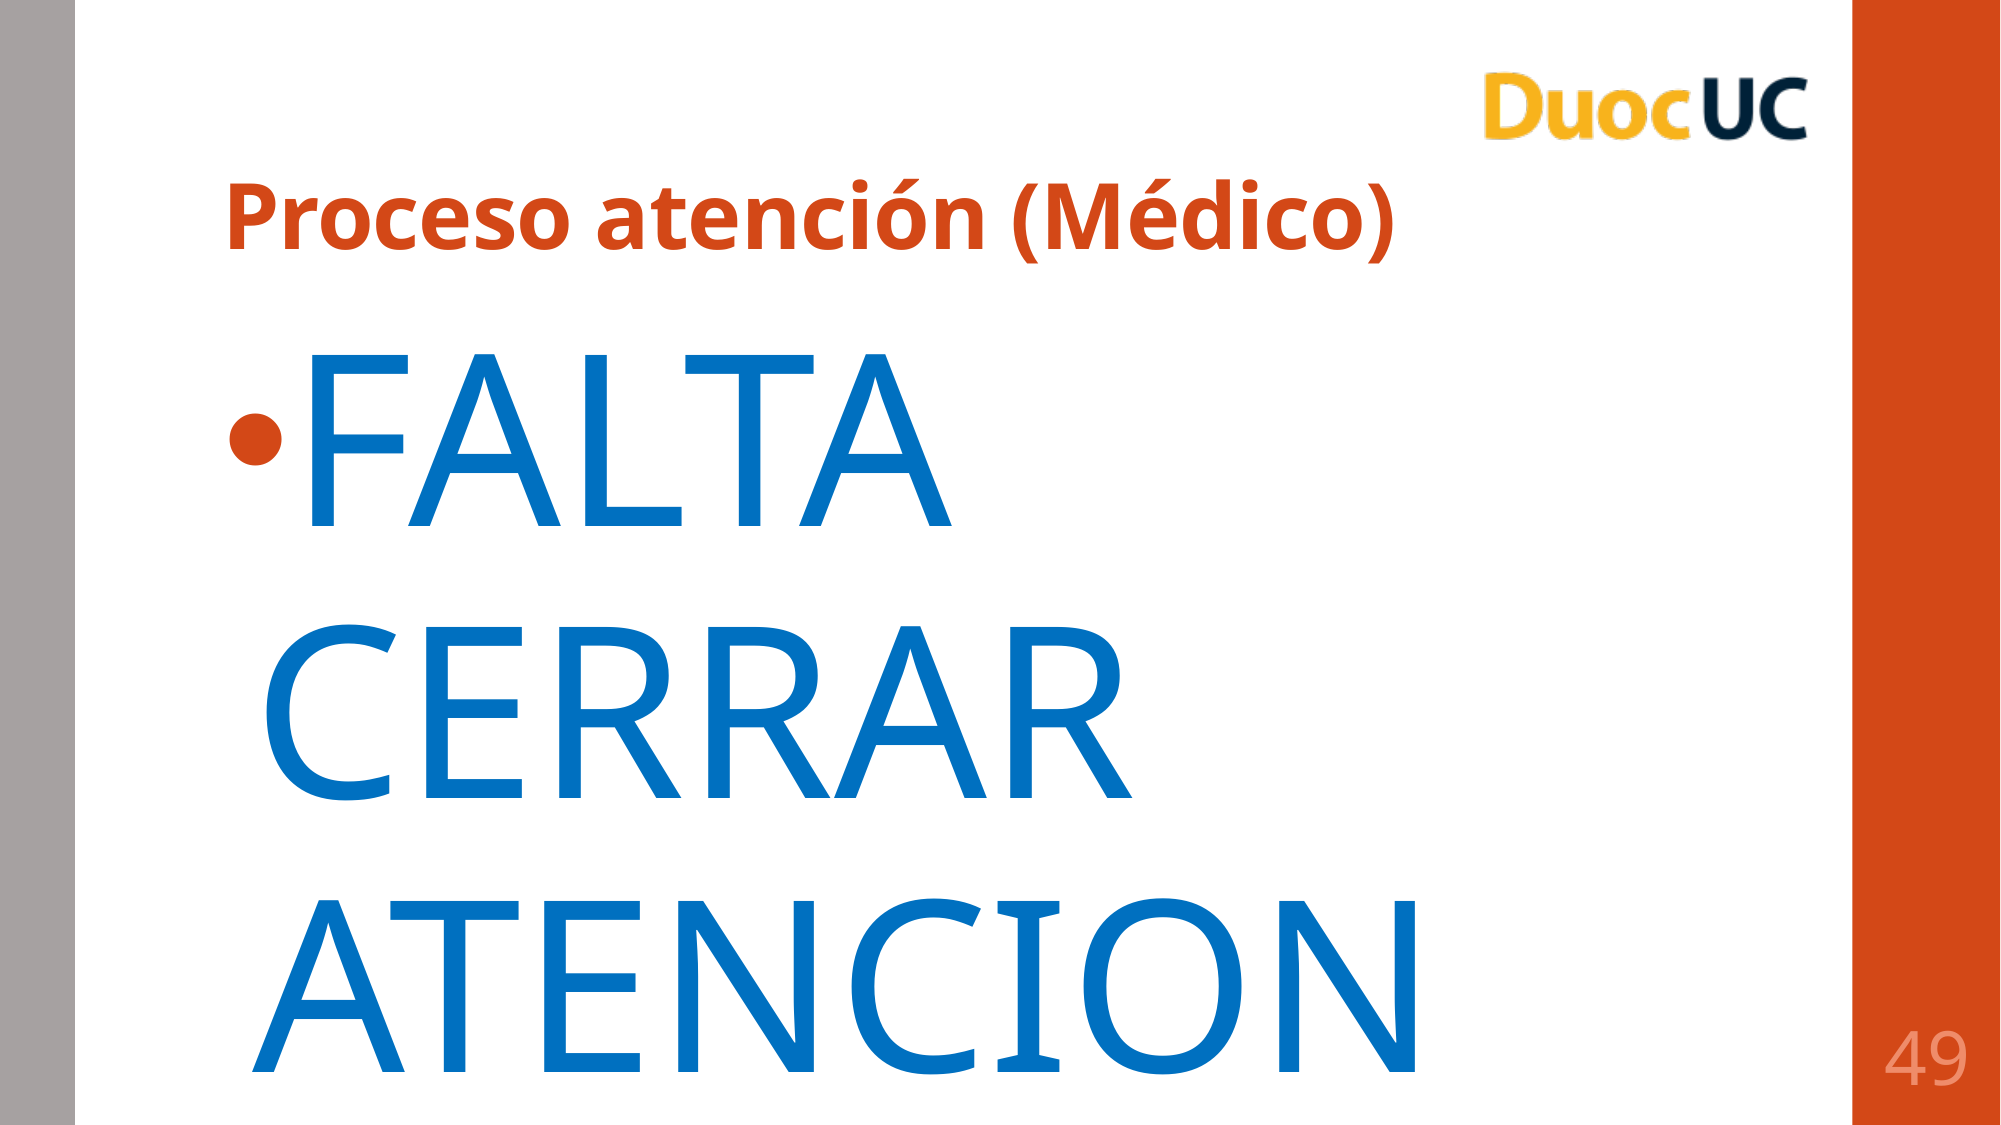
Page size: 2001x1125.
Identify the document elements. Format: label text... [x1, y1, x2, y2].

title Proceso atención (Médico) [206, 48, 1797, 278]
list FALTA CERRAR ATENCION [206, 299, 1700, 1014]
slide_number 48 [1852, 1012, 2000, 1110]
picture [1479, 61, 1809, 149]
